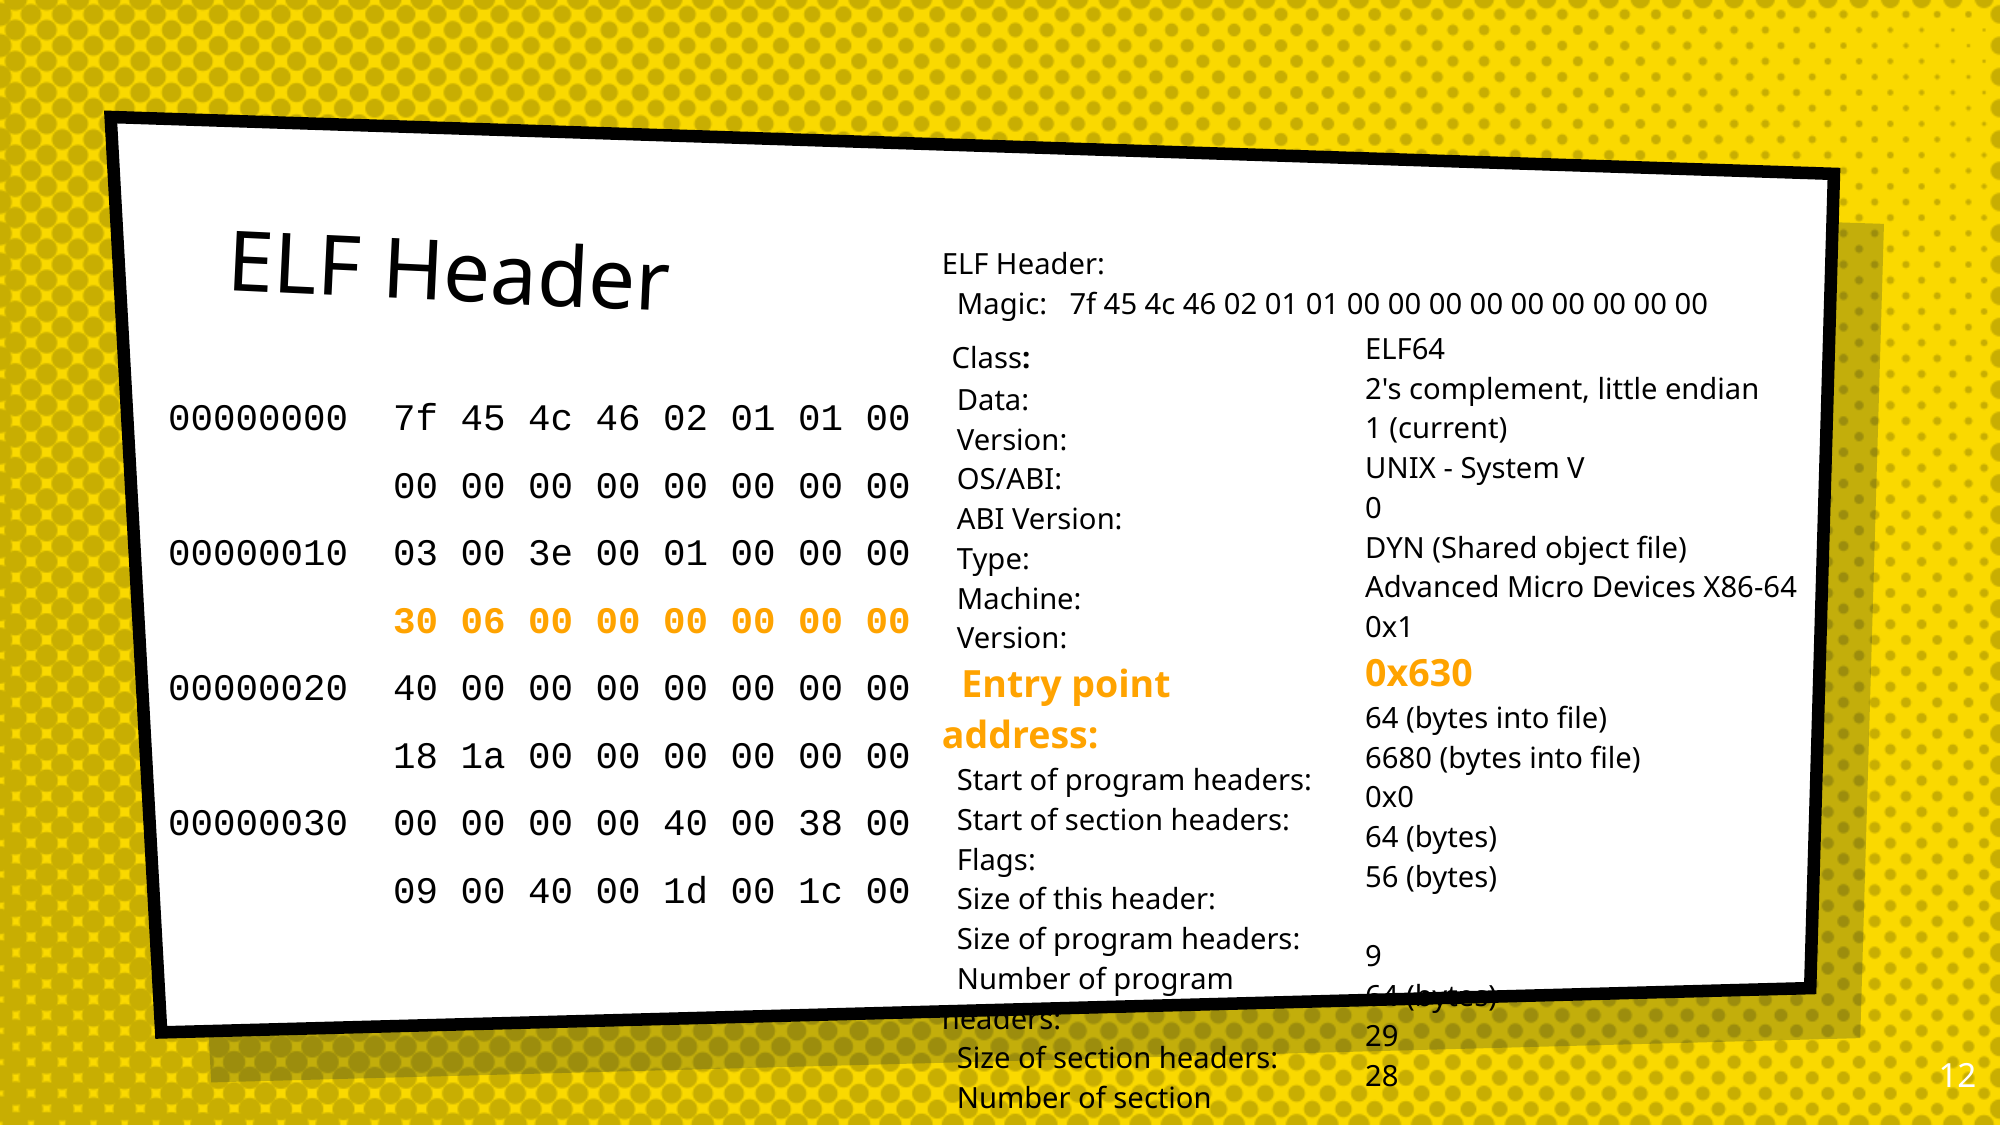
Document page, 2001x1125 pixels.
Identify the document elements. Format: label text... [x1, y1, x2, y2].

slide_number 11 [1871, 1038, 1992, 1125]
text_box 00000000 7f 45 4c 46 02 01 01 00 00 00 00 00 00 00 00 00 00000010 03 00 3e 00 01 00 00 00 30 06 00 00 00 00 00 00 00000020 40 00 00 00 00 00 00 00 18 1a 00 00 00 00 00 00 00000030 00 00 00 00 40 00 38 00 09 00 40 00 1d 00 1c 00 [153, 363, 927, 919]
title ELF Header [210, 155, 1755, 356]
table_cell ELF64 2's complement, little endian 1 (current) UNIX - System V 0 DYN (Shared object file) Advanced Micro Devices X86-64 0x1 0x630 64 (bytes into file) 6680 (bytes into file) 0x0 64 (bytes) 56 (bytes) 9 64 (bytes) 29 28 [1350, 321, 1845, 1125]
table_header ELF Header: Magic: 7f 45 4c 46 02 01 01 00 00 00 00 00 00 00 00 00 [927, 236, 1845, 321]
table_cell Class: Data: Version: OS/ABI: ABI Version: Type: Machine: Version: Entry point address: Start of program headers: Start of section headers: Flags: Size of this header: Size of program headers: Number of program headers: Size of section headers: Number of section headers: Section header string table index: [927, 321, 1350, 1125]
